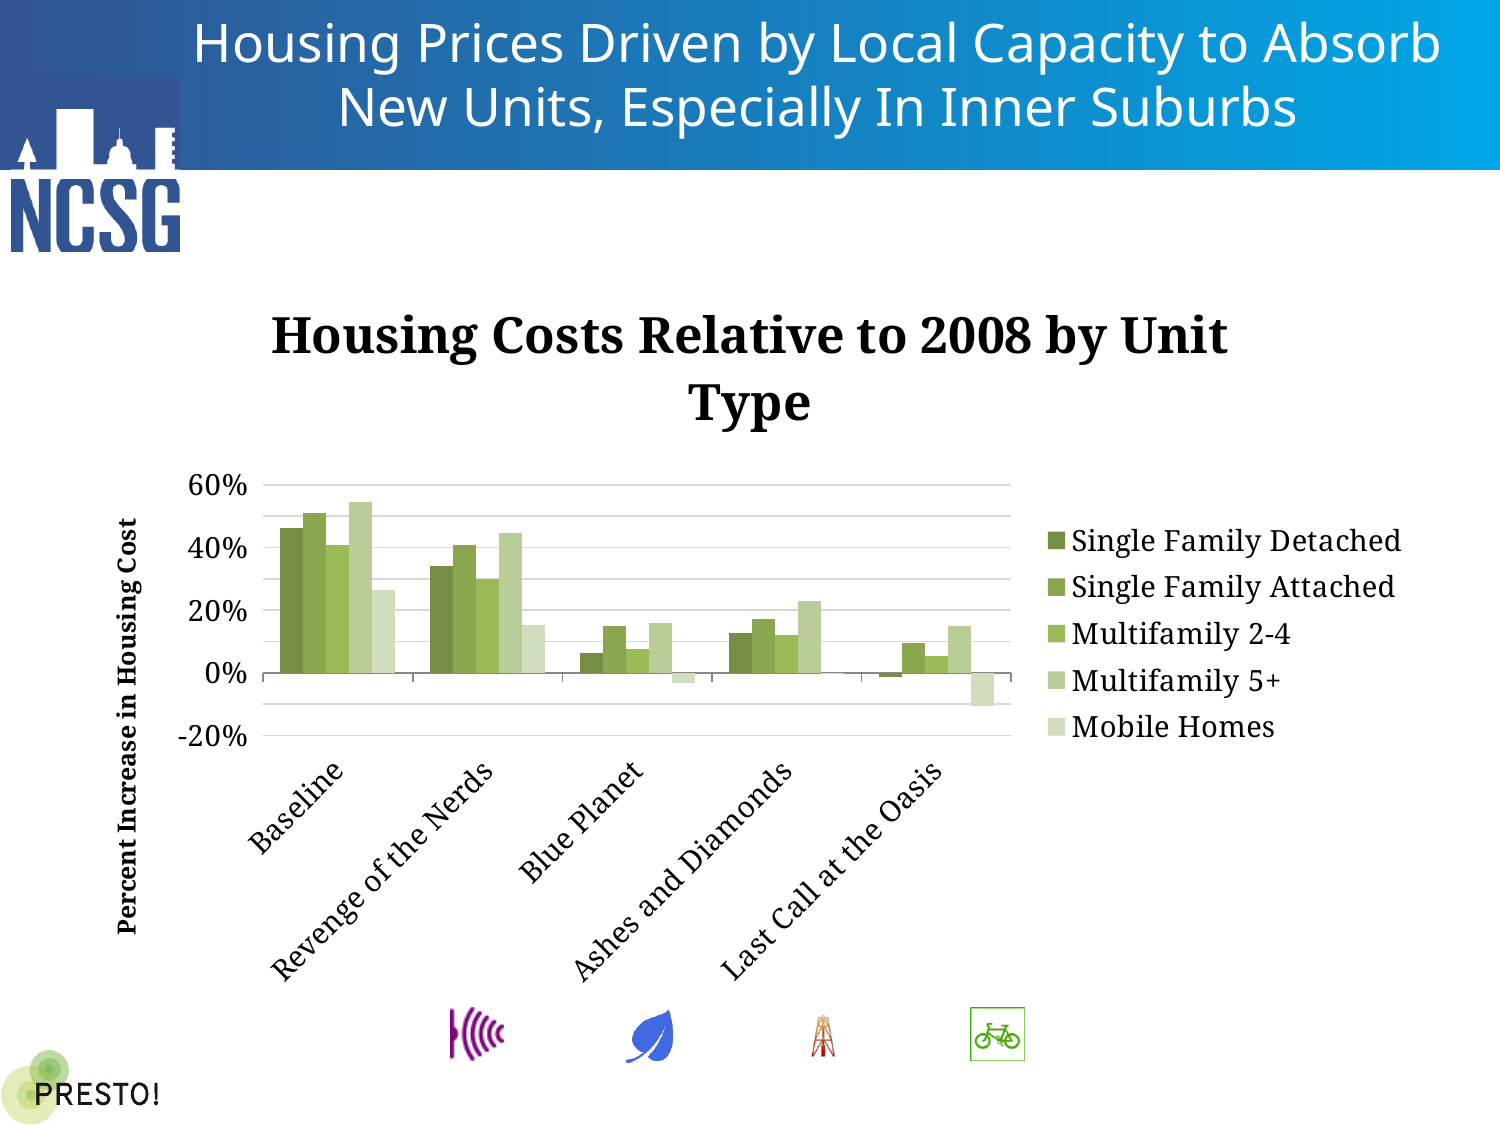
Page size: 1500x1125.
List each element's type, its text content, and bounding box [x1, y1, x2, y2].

picture [970, 1006, 1026, 1062]
chart [74, 262, 1426, 1006]
picture [795, 1008, 851, 1063]
picture [449, 1006, 505, 1062]
text_box Housing Prices Driven by Local Capacity to Absorb New Units, Especially In Inner Suburbs [142, 0, 1493, 146]
picture [1, 1050, 159, 1124]
picture [620, 1008, 676, 1063]
picture [11, 78, 180, 252]
